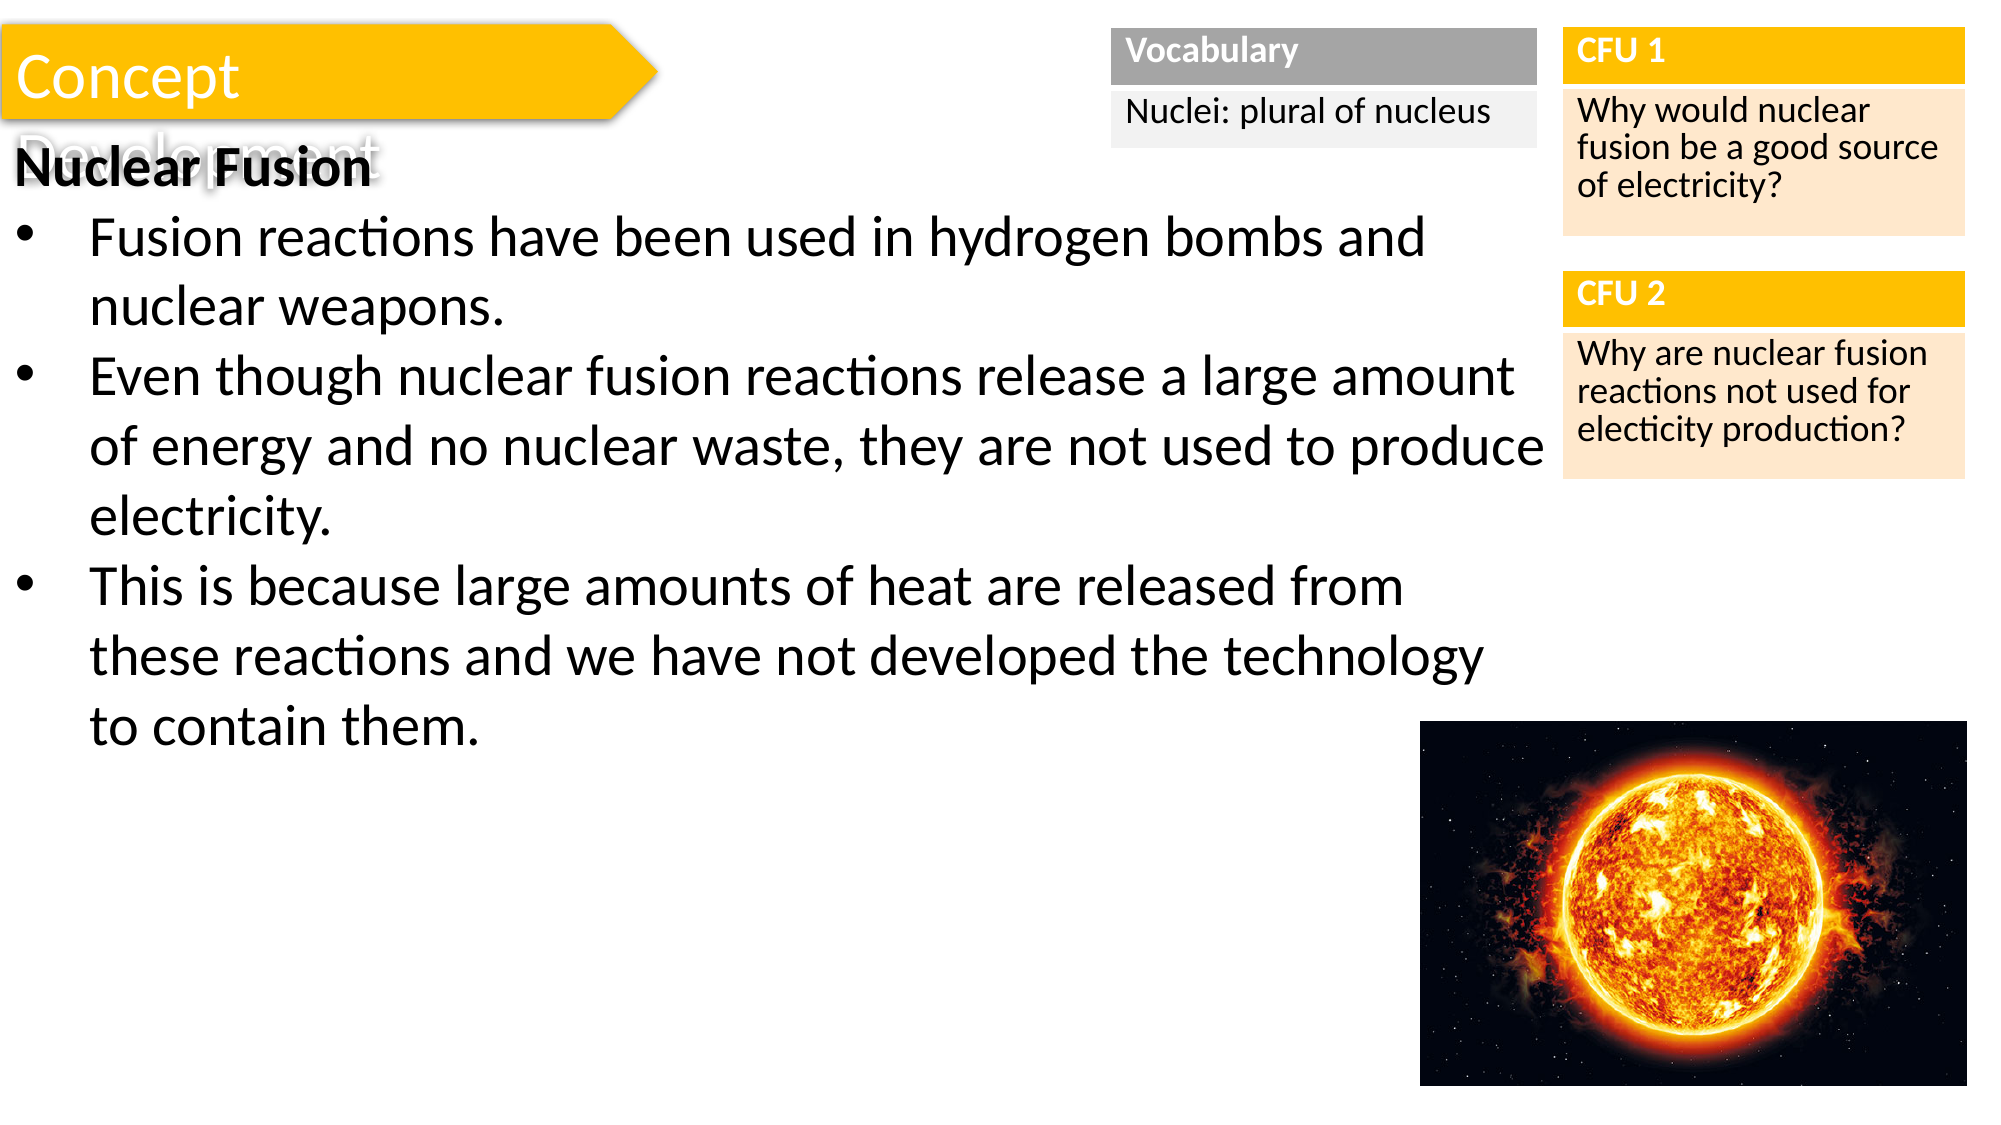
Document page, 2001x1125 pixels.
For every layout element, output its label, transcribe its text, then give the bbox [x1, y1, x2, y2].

text_box Concept Development [1, 24, 658, 119]
text_box Nuclear Fusion Fusion reactions have been used in hydrogen bombs and nuclear weapons. Even though nuclear fusion reactions release a large amount of energy and no nuclear waste, they are not used to produce electricity. This is because large amounts of heat are released from these reactions and we have not developed the technology to contain them. [0, 120, 1563, 765]
table_cell Nuclei: plural of nucleus [1111, 91, 1537, 148]
table_header Vocabulary [1111, 28, 1537, 85]
table_cell Why would nuclear fusion be a good source of electricity? [1563, 89, 1965, 236]
table_header CFU 1 [1563, 27, 1965, 84]
picture [1420, 721, 1967, 1086]
table_header CFU 2 [1563, 271, 1965, 327]
table_cell Why are nuclear fusion reactions not used for electicity production? [1563, 333, 1965, 479]
